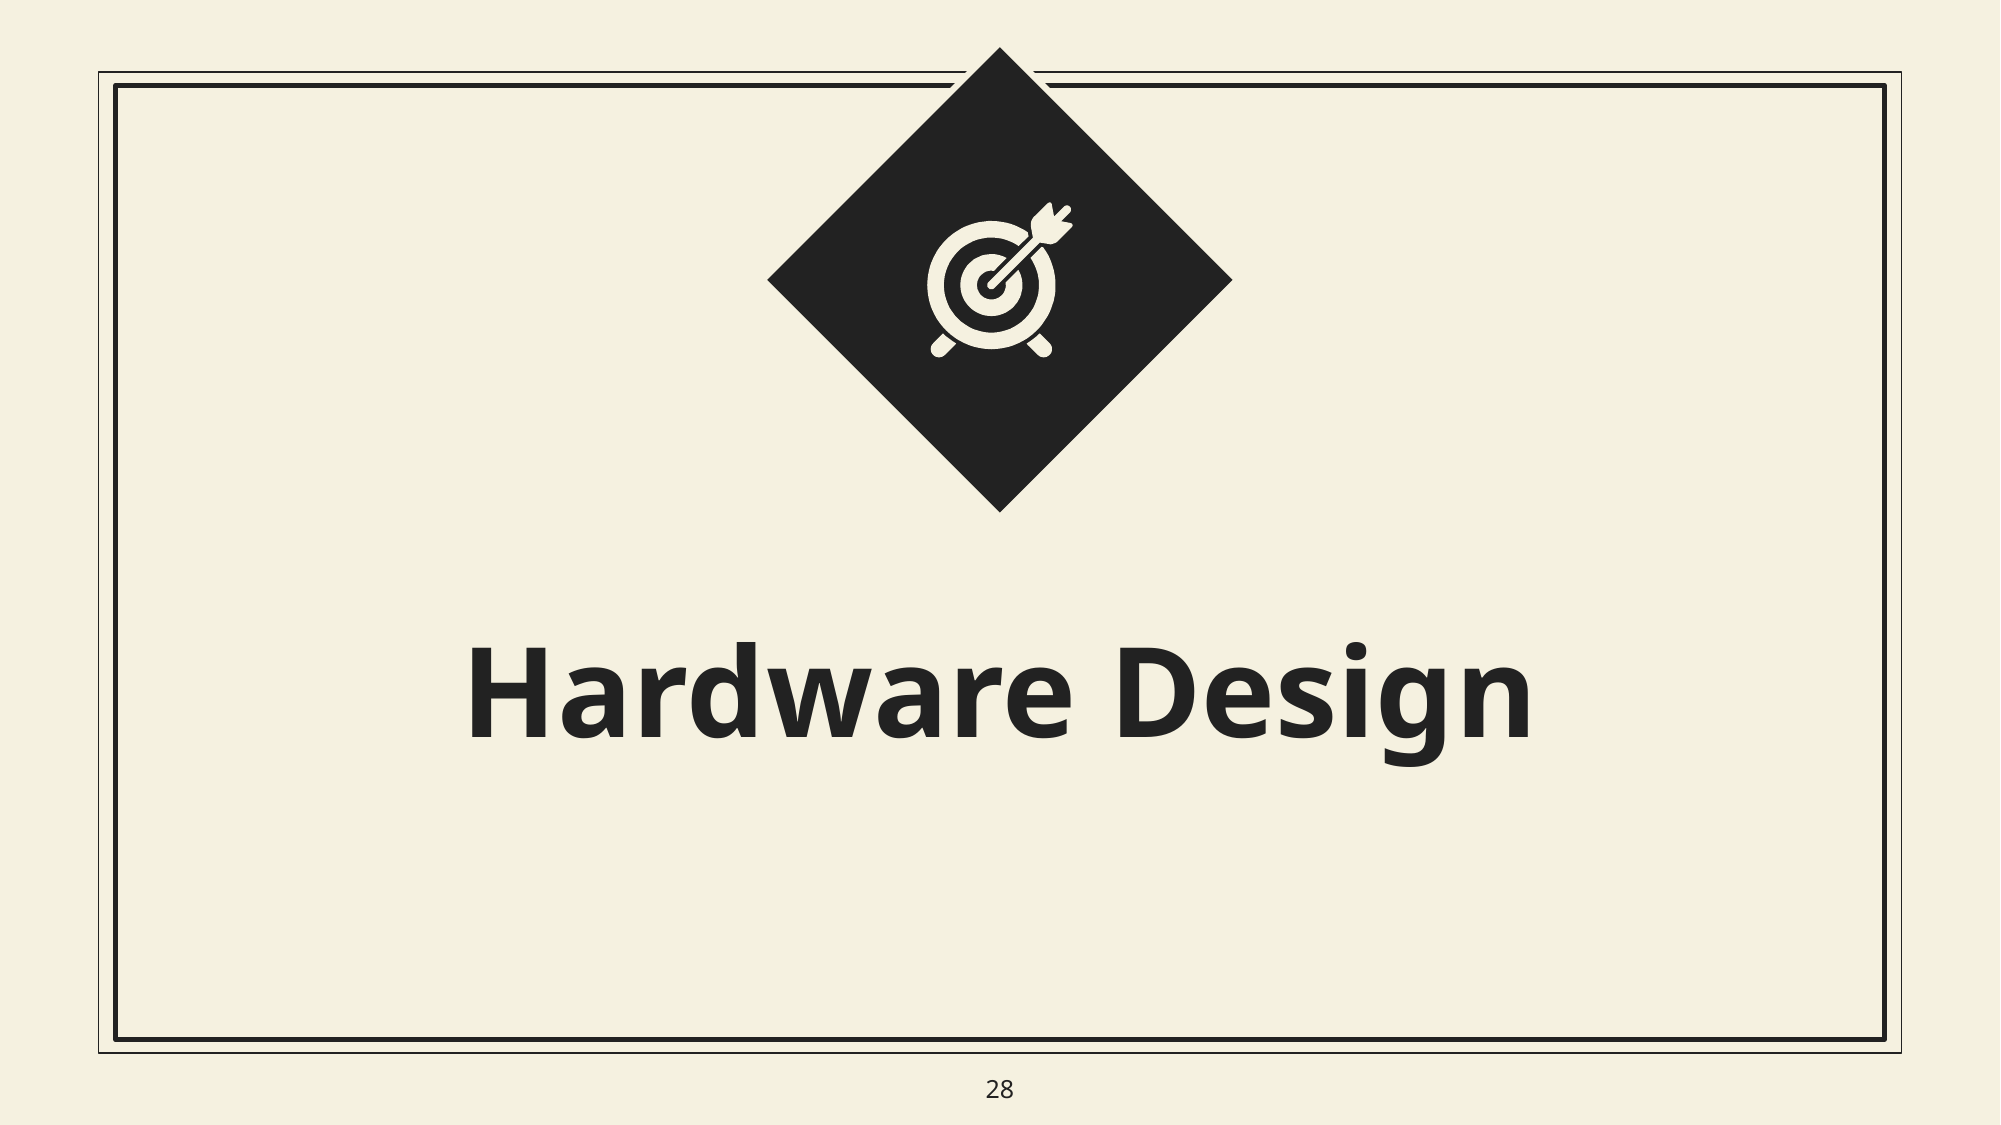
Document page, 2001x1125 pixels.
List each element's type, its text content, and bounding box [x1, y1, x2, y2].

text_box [926, 202, 1073, 358]
text_box [762, 42, 1238, 518]
title Hardware Design [405, 560, 1595, 815]
slide_number 28 [954, 1058, 1045, 1125]
